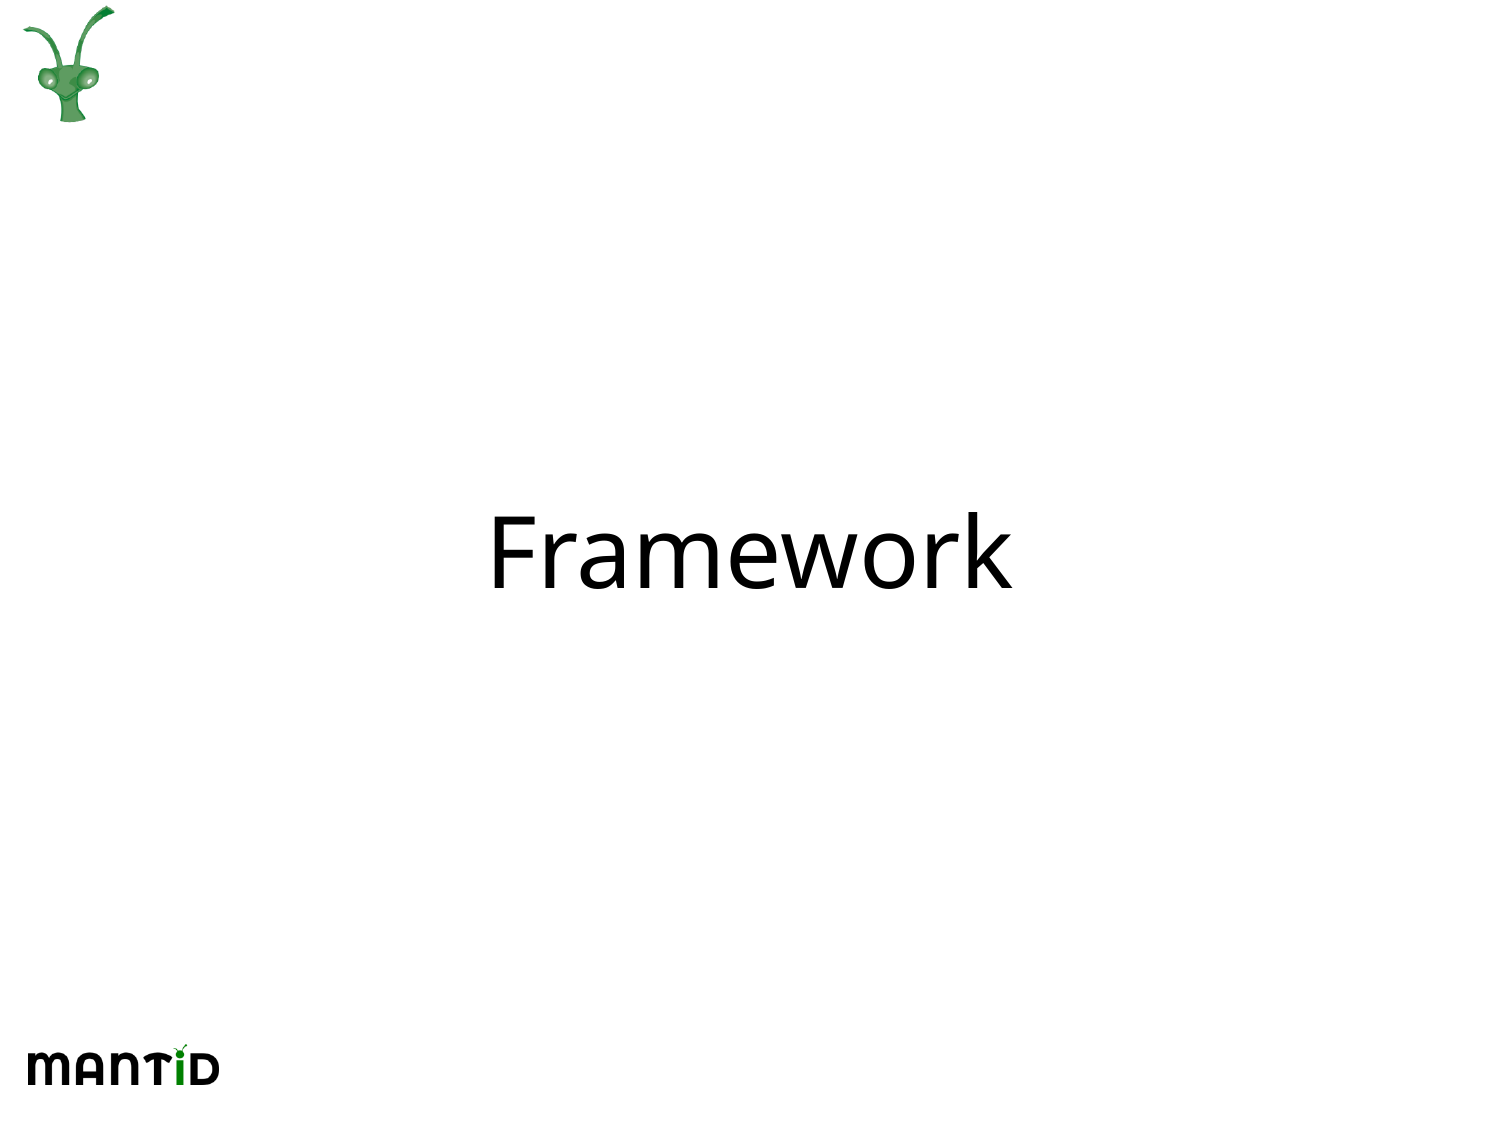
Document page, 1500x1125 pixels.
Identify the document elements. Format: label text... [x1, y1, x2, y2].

picture [28, 1044, 219, 1085]
list Framework [75, 203, 1425, 894]
picture [0, 0, 127, 127]
